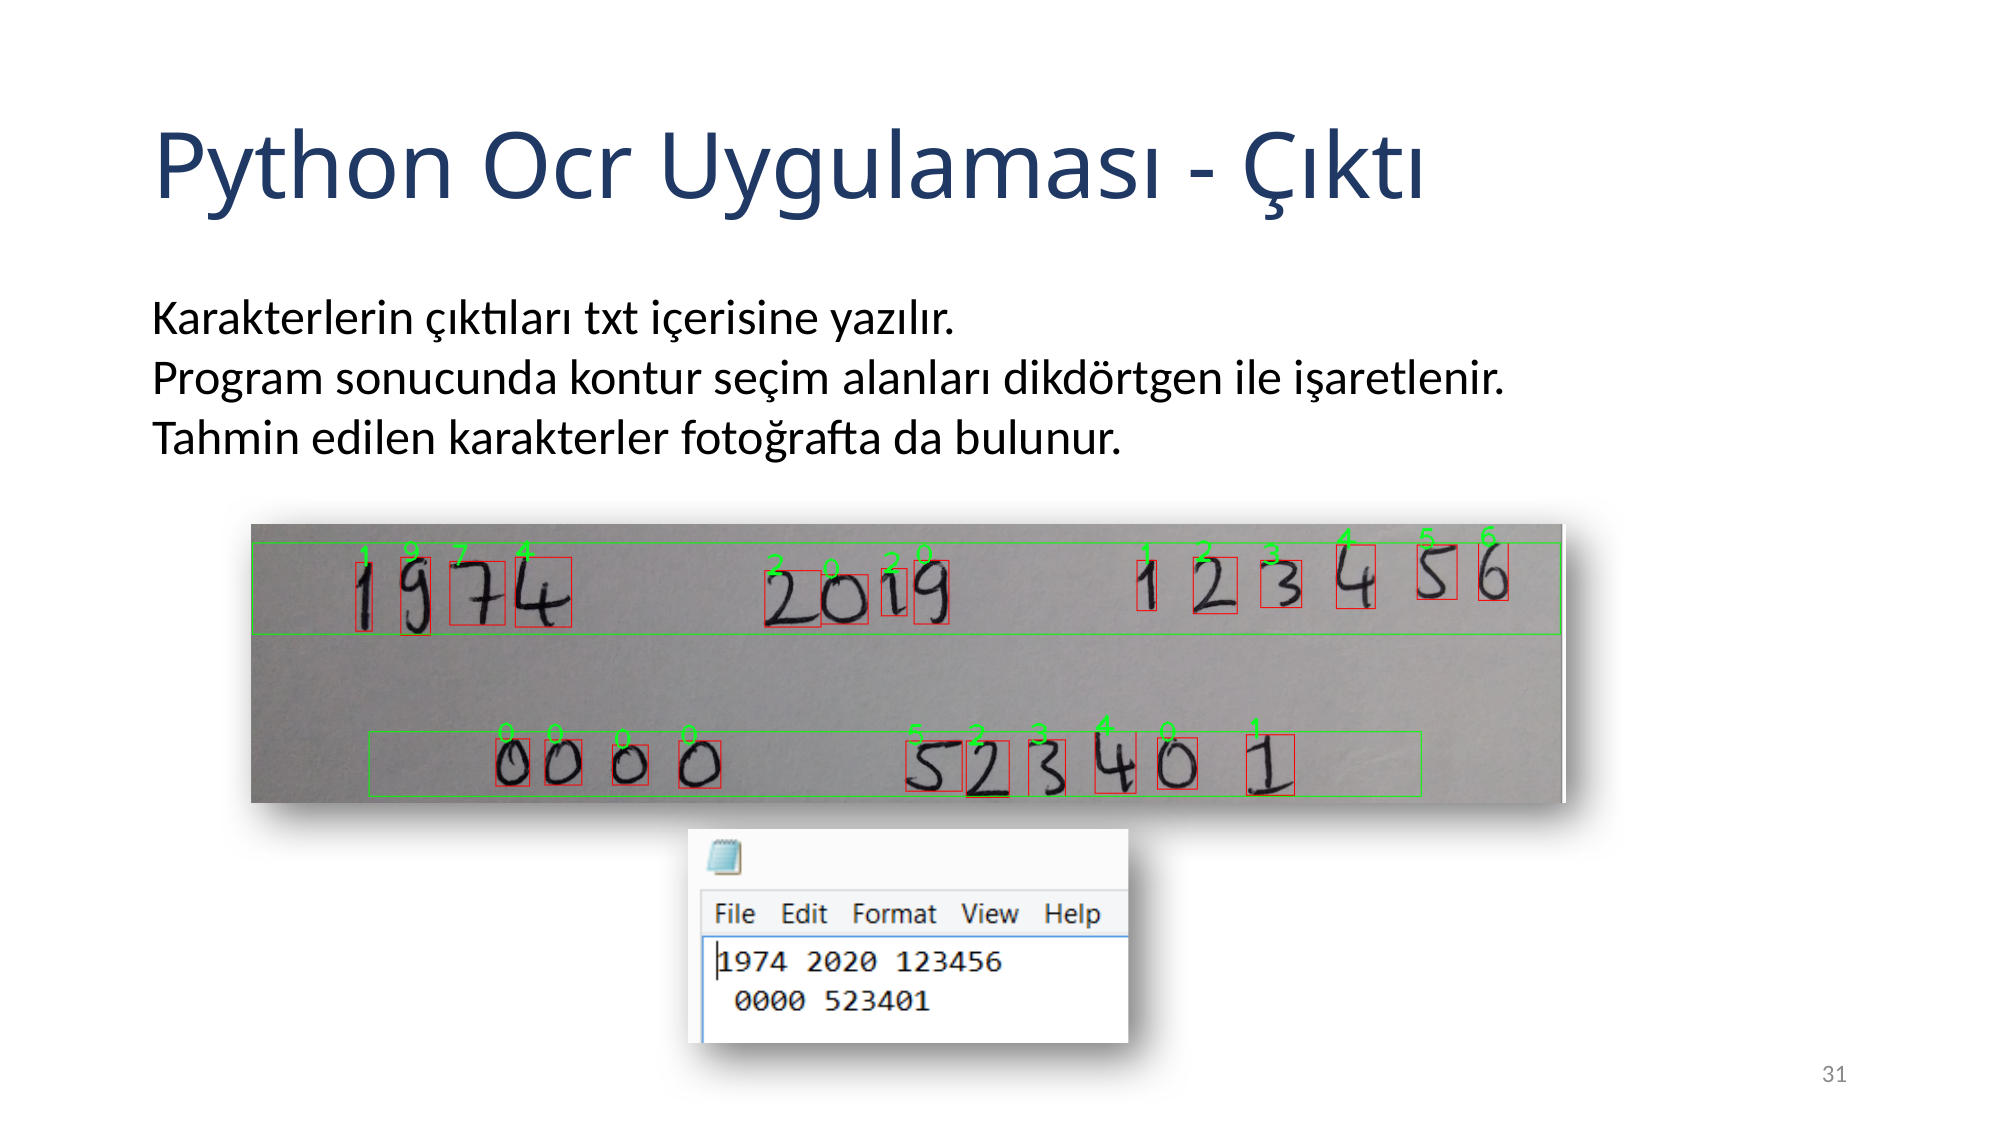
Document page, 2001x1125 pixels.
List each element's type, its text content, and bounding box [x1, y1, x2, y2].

title Python Ocr Uygulaması - Çıktı [137, 59, 1863, 278]
text_box Karakterlerin çıktıları txt içerisine yazılır. Program sonucunda kontur seçim alanları dikdörtgen ile işaretlenir. Tahmin edilen karakterler fotoğrafta da bulunur. [137, 277, 1679, 472]
picture [251, 524, 1566, 803]
picture [688, 829, 1129, 1043]
slide_number 31 [1412, 1042, 1863, 1103]
